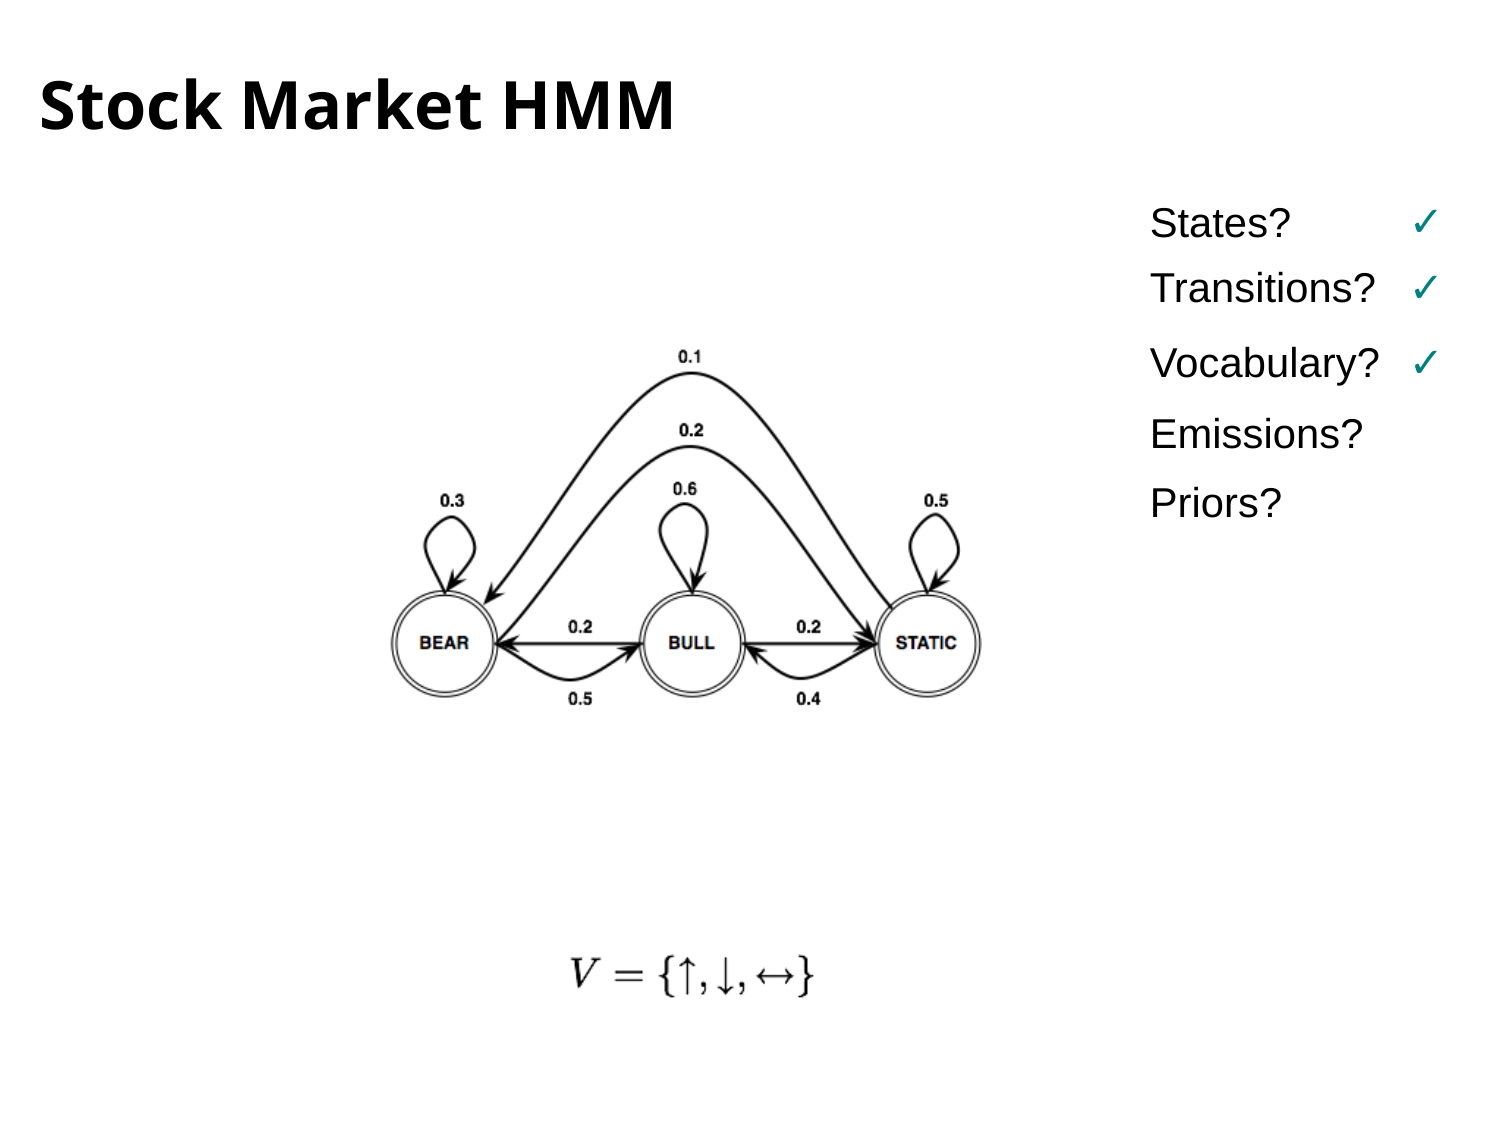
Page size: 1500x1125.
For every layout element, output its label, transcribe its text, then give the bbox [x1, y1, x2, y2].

picture [569, 953, 818, 1000]
text_box Priors? [1149, 468, 1400, 533]
text_box Transitions? [1149, 254, 1393, 319]
text_box ✓ [1393, 187, 1459, 253]
text_box Vocabulary? [1149, 329, 1393, 394]
text_box ✓ [1393, 328, 1459, 394]
text_box States? [1149, 188, 1348, 253]
picture [387, 343, 982, 711]
text_box ✓ [1393, 253, 1459, 319]
title Stock Market HMM [24, 18, 1451, 188]
text_box Emissions? [1149, 399, 1400, 465]
